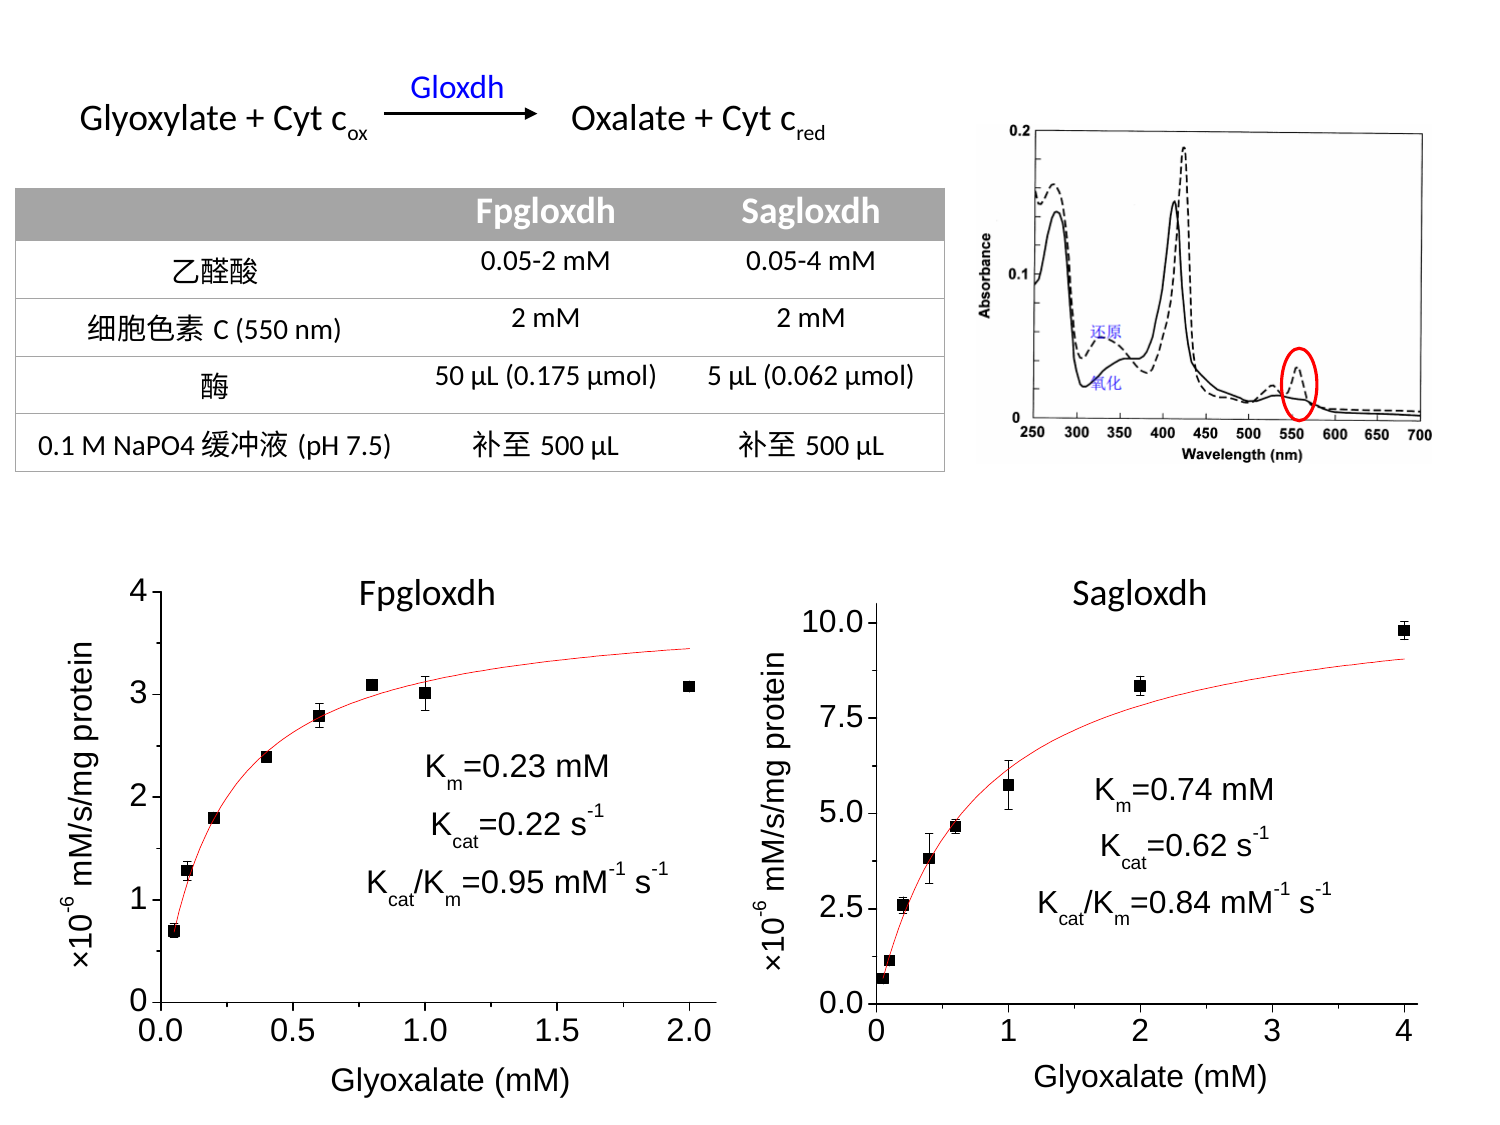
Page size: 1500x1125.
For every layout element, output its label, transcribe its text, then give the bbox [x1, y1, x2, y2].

picture [962, 106, 1459, 468]
table_header [16, 189, 414, 240]
text_box Gloxdh [395, 57, 573, 113]
table_header Fpgloxdh [414, 189, 678, 240]
table_cell 50 μL (0.175 μmol) [414, 357, 678, 413]
table_cell 酶 [16, 357, 414, 413]
table_cell 细胞色素C (550 nm) [16, 299, 414, 356]
table_cell 2 mM [414, 299, 678, 356]
table_cell 0.1 M NaPO4缓冲液(pH 7.5) [16, 414, 414, 471]
table_cell 乙醛酸 [16, 241, 414, 298]
table_cell 补至500 μL [678, 414, 944, 471]
picture [734, 538, 1454, 1118]
table_header Sagloxdh [678, 189, 944, 240]
table_cell 5 μL (0.062 μmol) [678, 357, 944, 413]
text_box Glyoxylate + Cyt cox Oxalate + Cyt cred [64, 85, 842, 152]
table_cell 2 mM [678, 299, 944, 356]
table_cell 补至500 μL [414, 414, 678, 471]
table_cell 0.05-2 mM [414, 241, 678, 298]
picture [15, 525, 732, 1105]
table_cell 0.05-4 mM [678, 241, 944, 298]
